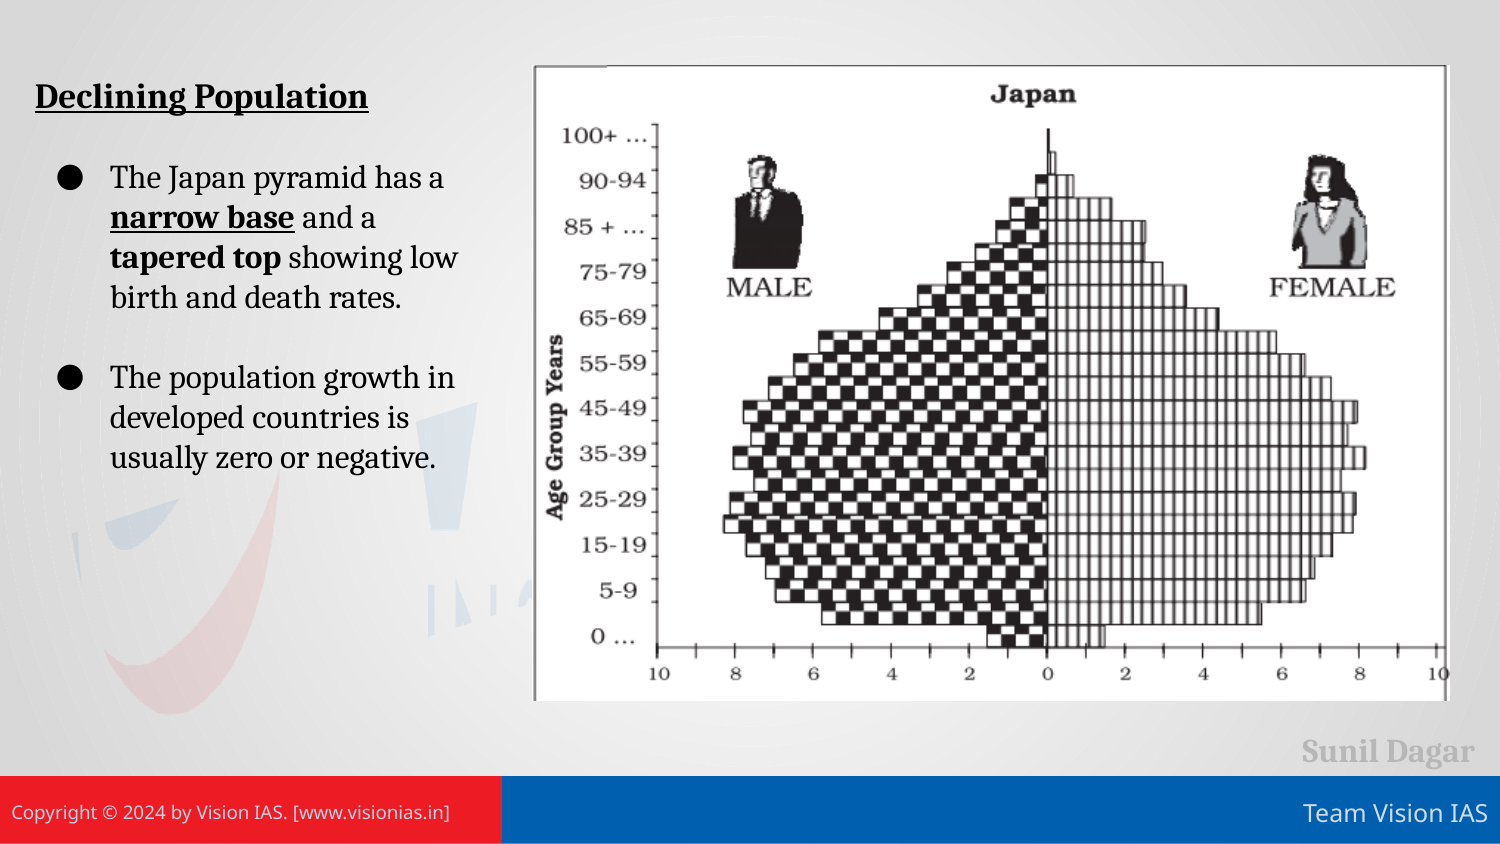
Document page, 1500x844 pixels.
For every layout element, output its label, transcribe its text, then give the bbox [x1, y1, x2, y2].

text_box Sunil Dagar [1287, 714, 1500, 785]
text_box Declining Population The Japan pyramid has a narrow base and a tapered top showing low birth and death rates. The population growth in developed countries is usually zero or negative. [19, 65, 483, 483]
picture [531, 65, 1451, 701]
